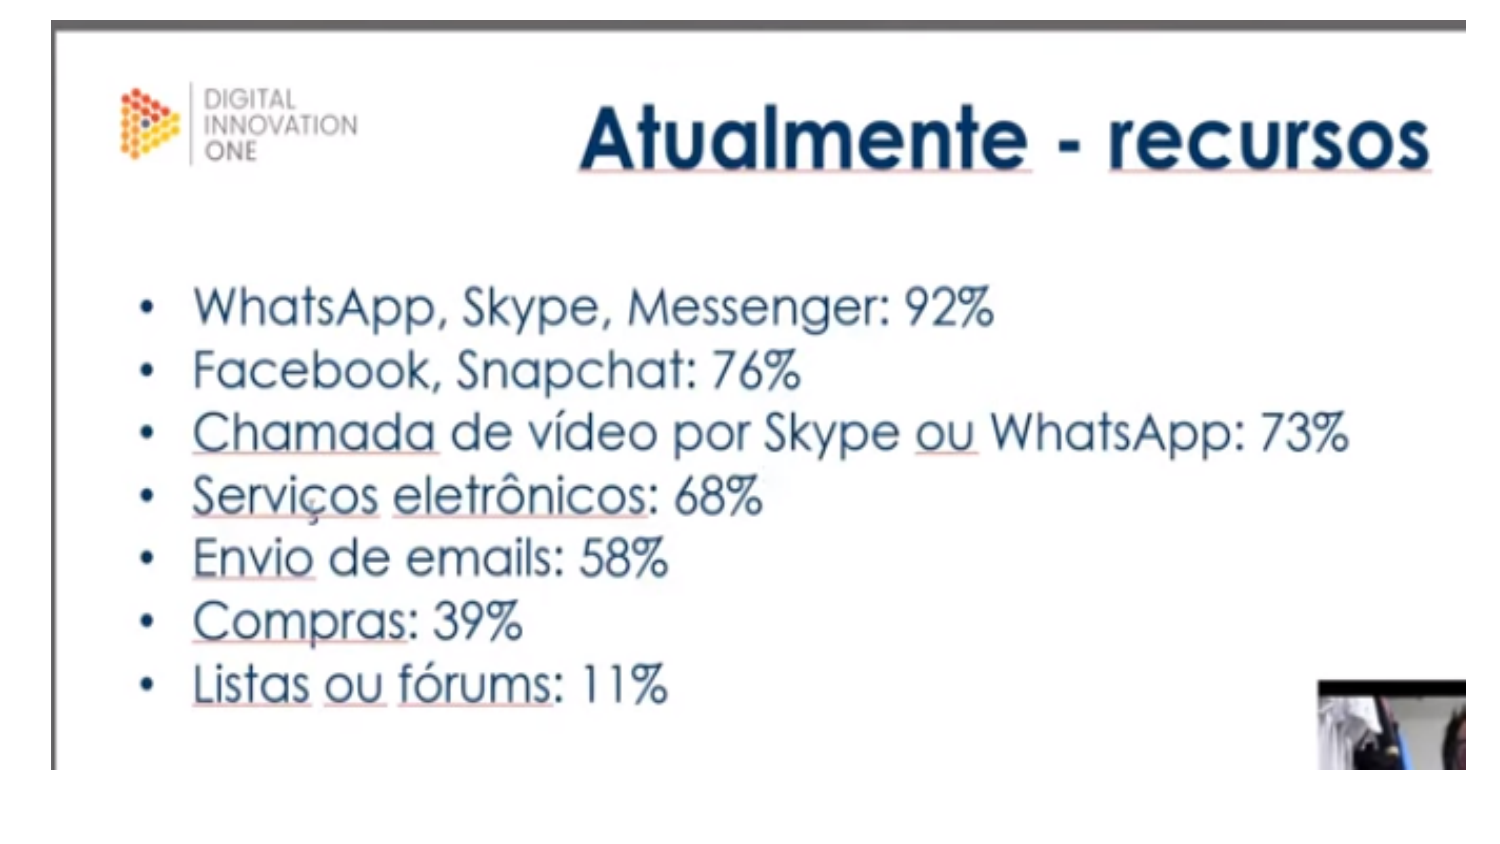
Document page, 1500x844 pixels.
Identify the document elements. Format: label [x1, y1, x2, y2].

picture [50, 19, 1466, 770]
